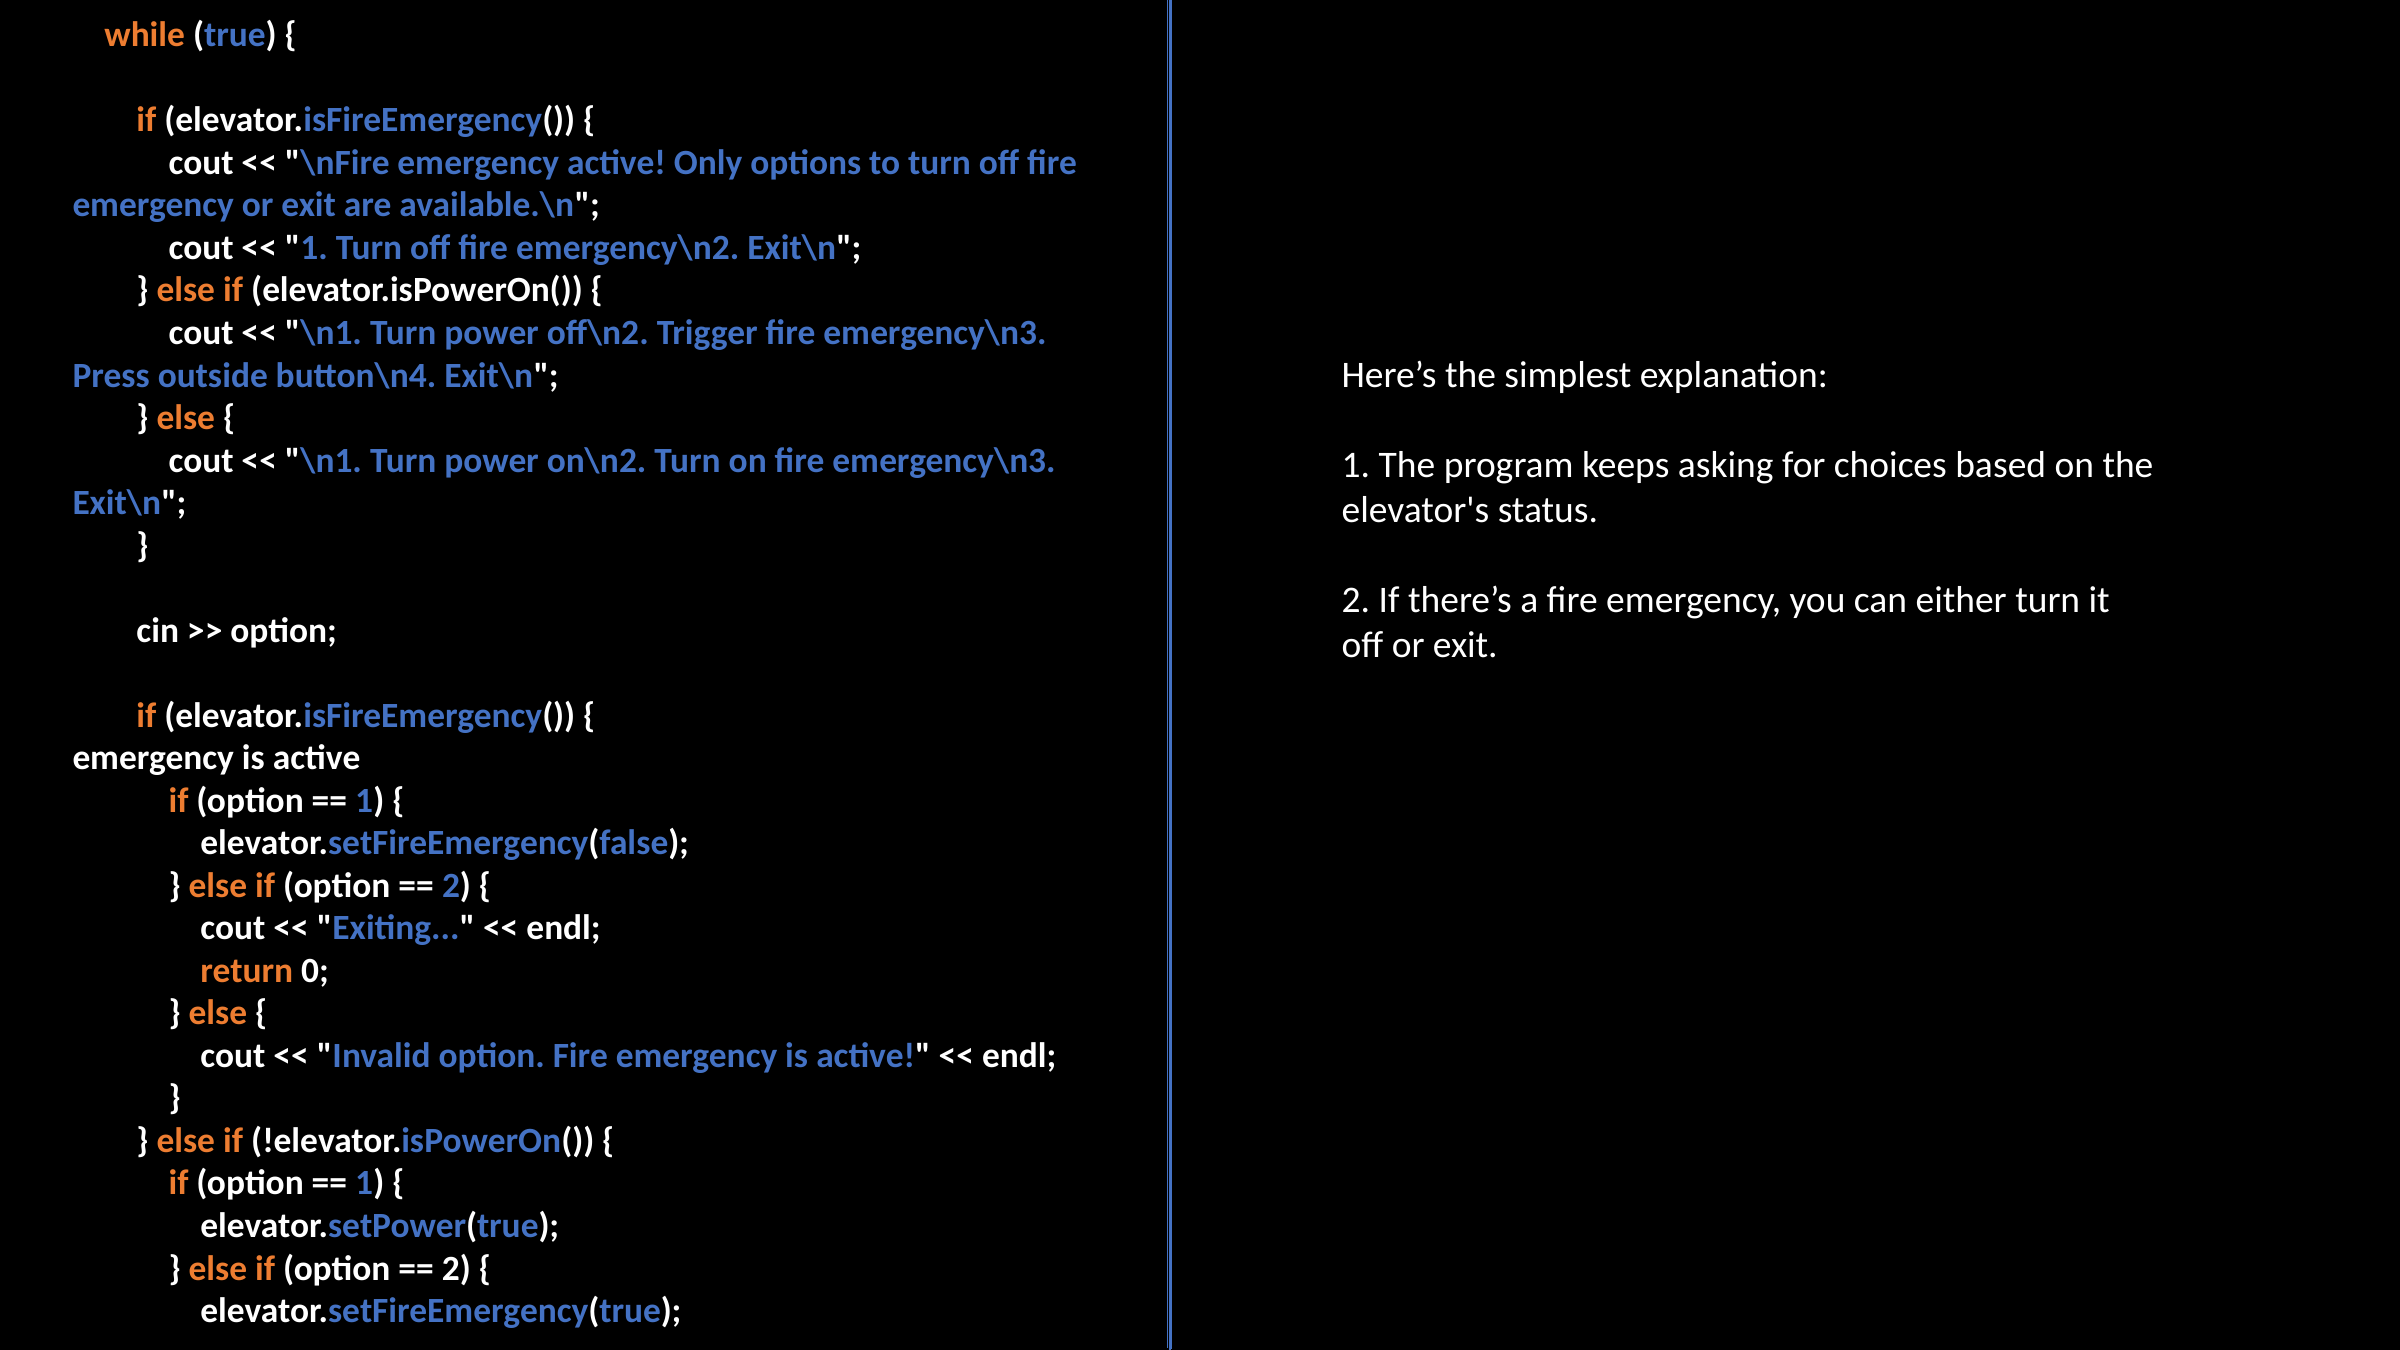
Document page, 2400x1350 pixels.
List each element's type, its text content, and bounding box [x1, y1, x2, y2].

text_box while (true) { if (elevator.isFireEmergency()) { cout << "\nFire emergency active! Only options to turn off fire emergency or exit are available.\n"; cout << "1. Turn off fire emergency\n2. Exit\n"; } else if (elevator.isPowerOn()) { cout << "\n1. Turn power off\n2. Trigger fire emergency\n3. Press outside button\n4. Exit\n"; } else { cout << "\n1. Turn power on\n2. Turn on fire emergency\n3. Exit\n"; } cin >> option; if (elevator.isFireEmergency()) { emergency is active if (option == 1) { elevator.setFireEmergency(false); } else if (option == 2) { cout << "Exiting..." << endl; return 0; } else { cout << "Invalid option. Fire emergency is active!" << endl; } } else if (!elevator.isPowerOn()) { if (option == 1) { elevator.setPower(true); } else if (option == 2) { elevator.setFireEmergency(true); [57, 0, 1128, 1350]
text_box Here’s the simplest explanation: 1. The program keeps asking for choices based on the elevator's status. 2. If there’s a fire emergency, you can either turn it off or exit. [1326, 342, 2173, 762]
